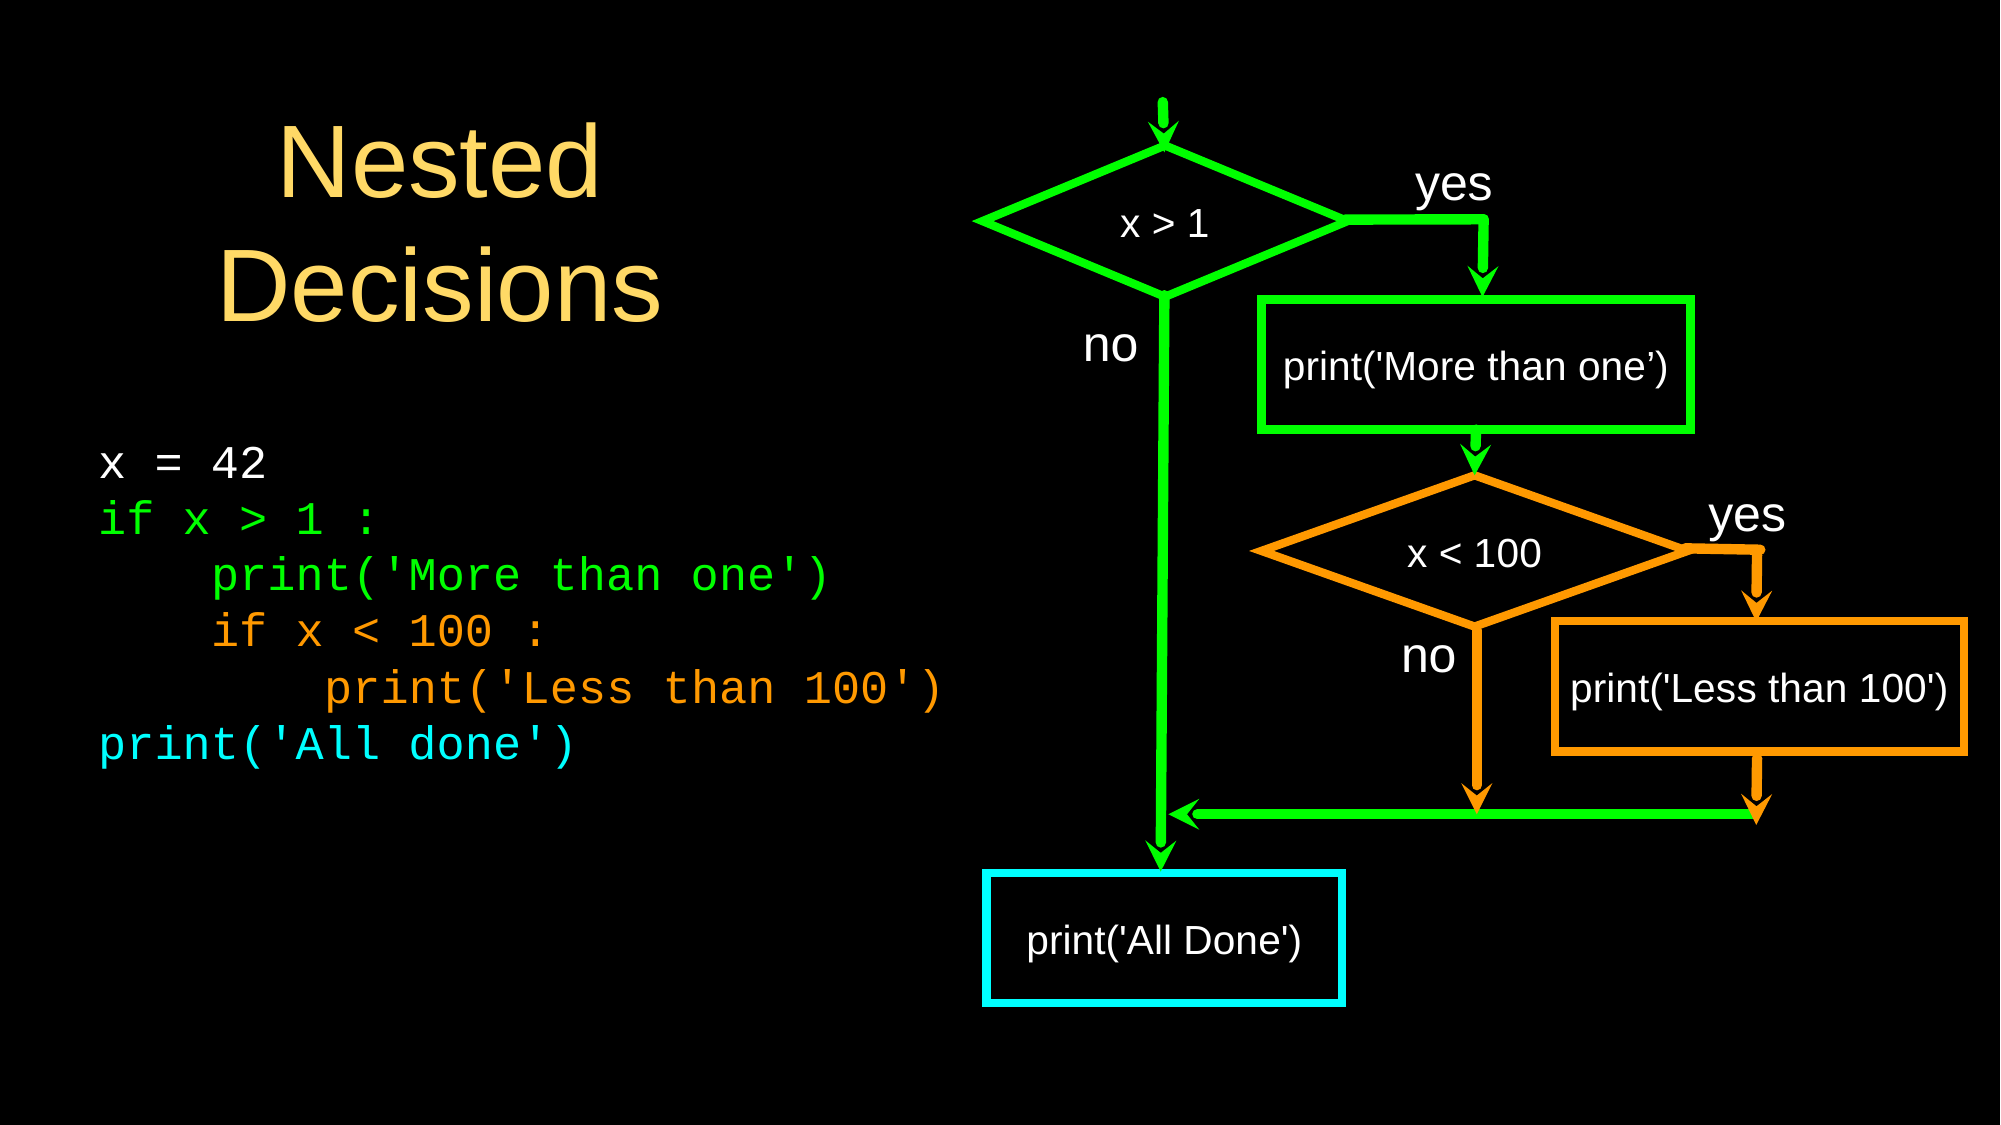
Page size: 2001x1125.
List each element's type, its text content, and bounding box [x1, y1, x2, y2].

text_box no [1082, 313, 1139, 371]
text_box yes [1690, 482, 1804, 540]
text_box print('All Done') [986, 872, 1343, 1004]
text_box print('Less than 100') [1554, 621, 1965, 752]
text_box x < 100 [1261, 477, 1681, 627]
text_box x > 1 [982, 147, 1341, 295]
text_box print('More than one’) [1261, 299, 1691, 430]
text_box x = 42 if x > 1 : print('More than one') if x < 100 : print('Less than 100') print('All done') [98, 394, 954, 805]
text_box yes [1397, 151, 1511, 209]
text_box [1160, 294, 1165, 872]
text_box no [1400, 623, 1457, 681]
text_box Nested Decisions [143, 84, 736, 352]
